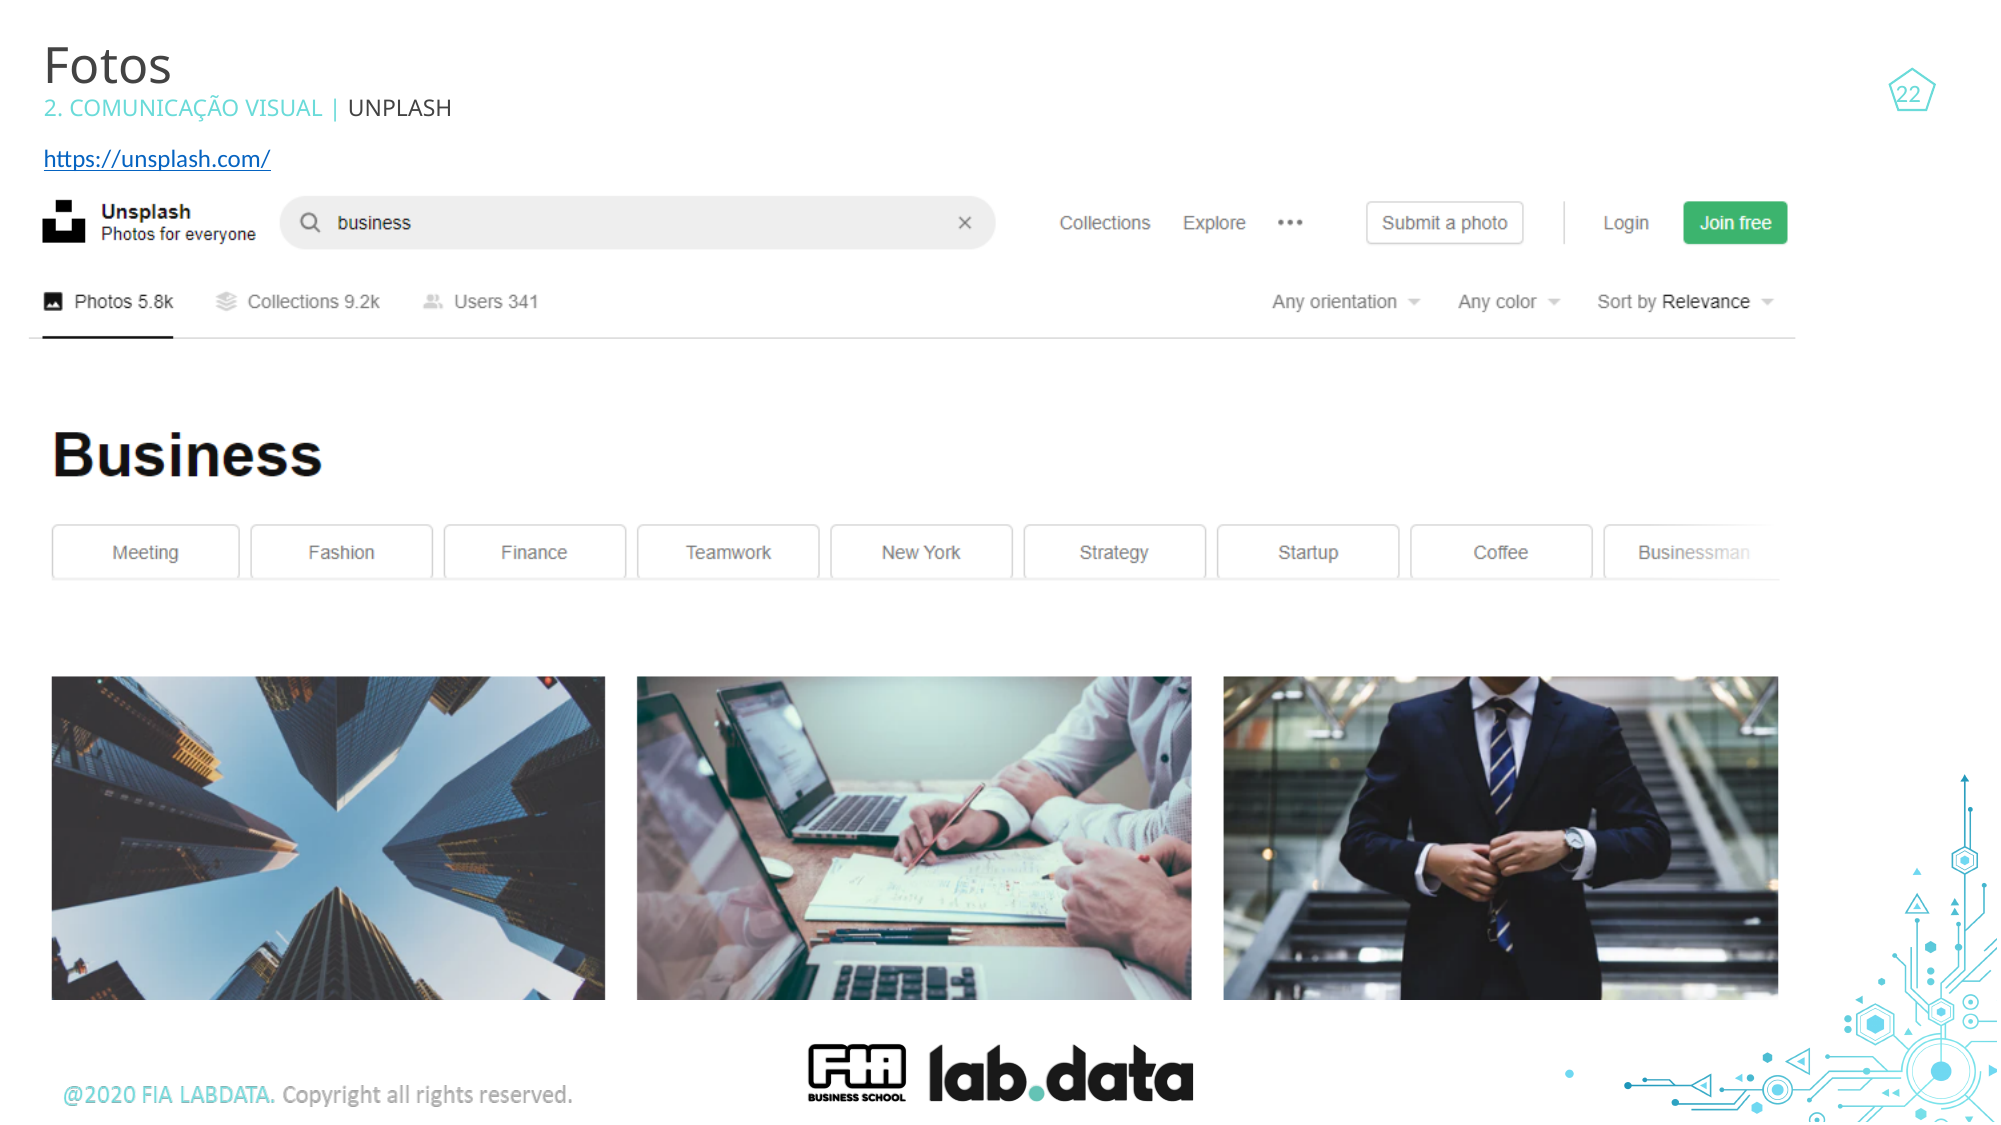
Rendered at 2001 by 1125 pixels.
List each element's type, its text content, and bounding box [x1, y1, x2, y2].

picture [28, 193, 1997, 1122]
text_box https://unsplash.com/ [28, 136, 289, 181]
picture [798, 1039, 1202, 1104]
text_box Fotos 2. COMUNICAÇÃO VISUAL | UNPLASH [28, 18, 1116, 136]
picture [47, 1064, 676, 1125]
